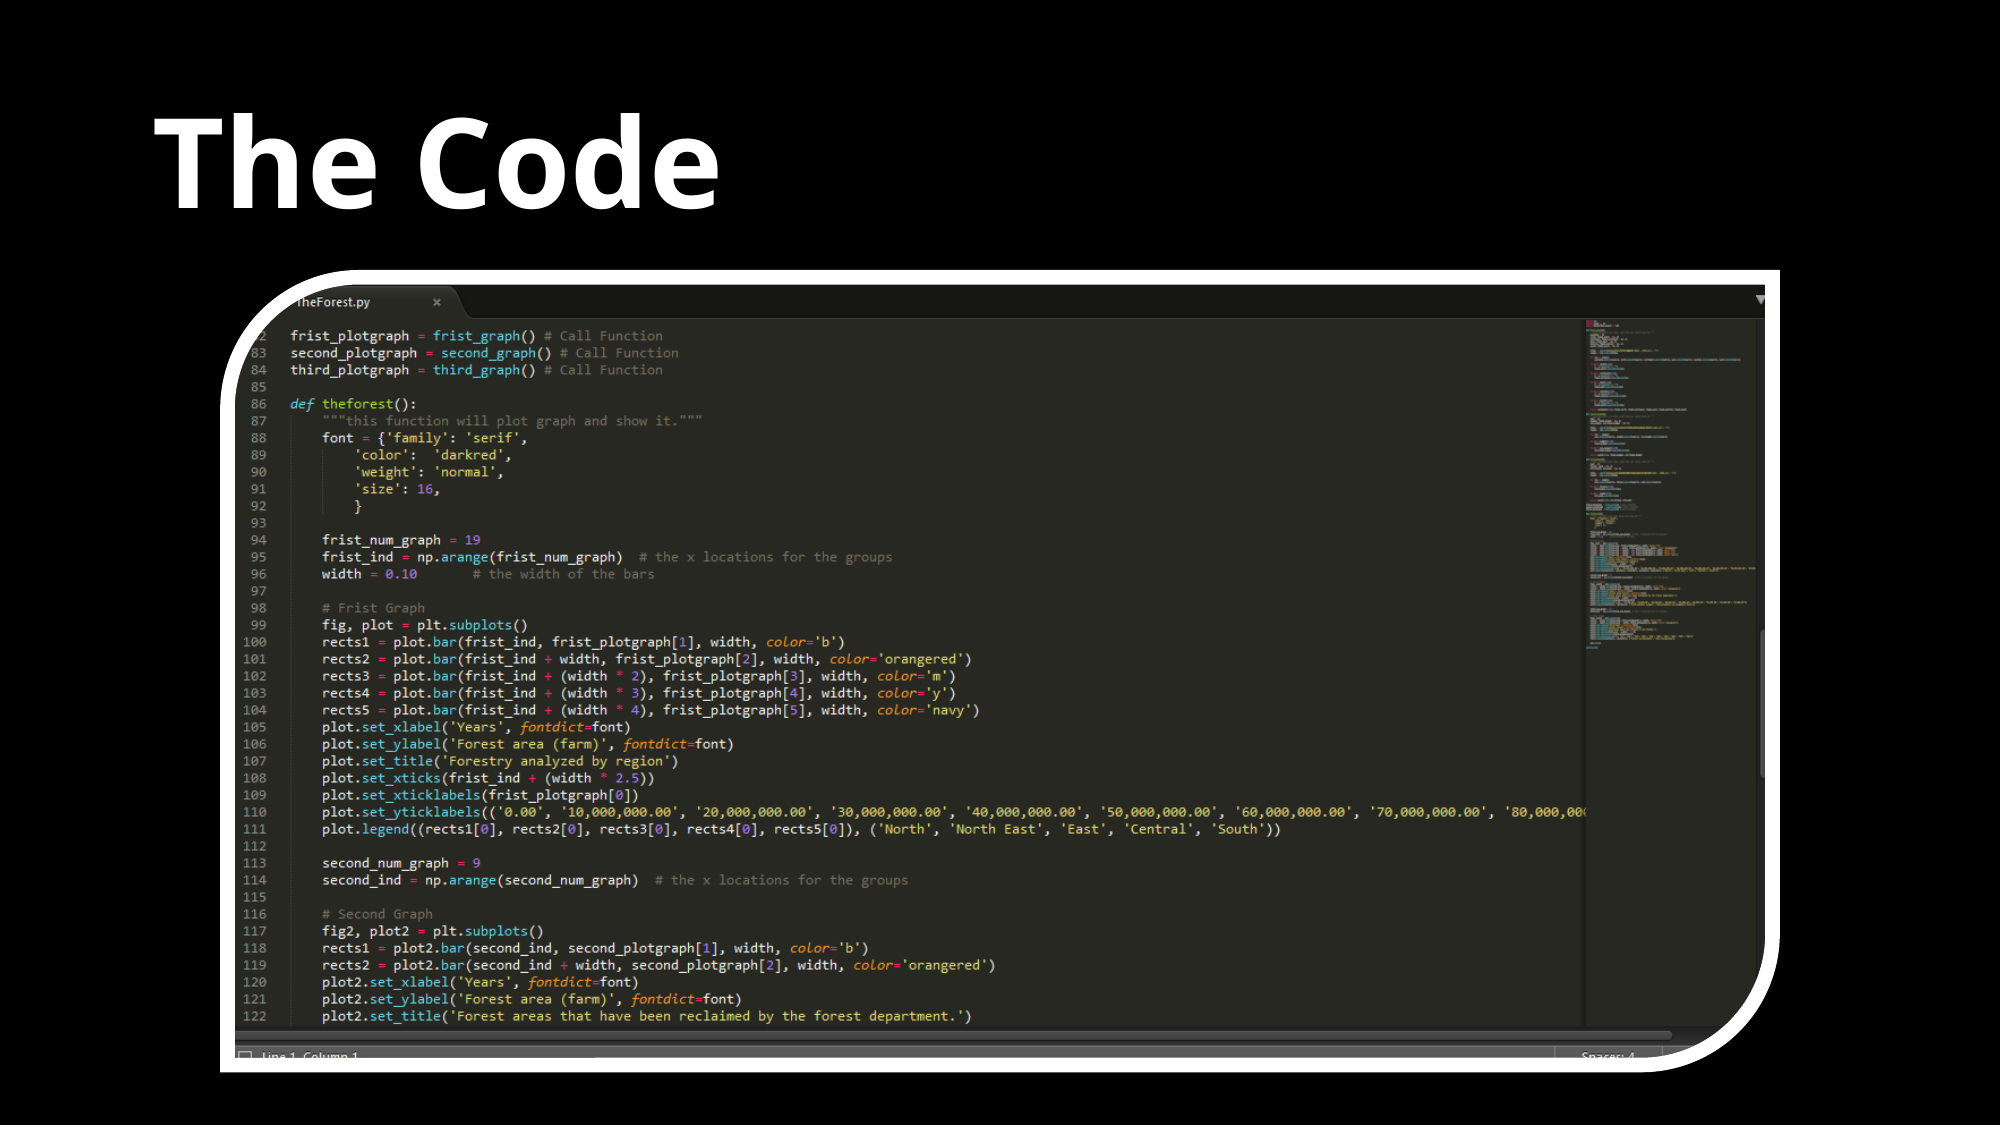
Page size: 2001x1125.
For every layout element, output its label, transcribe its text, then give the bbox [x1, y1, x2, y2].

picture [227, 277, 1773, 1066]
title The Code [137, 59, 1863, 278]
